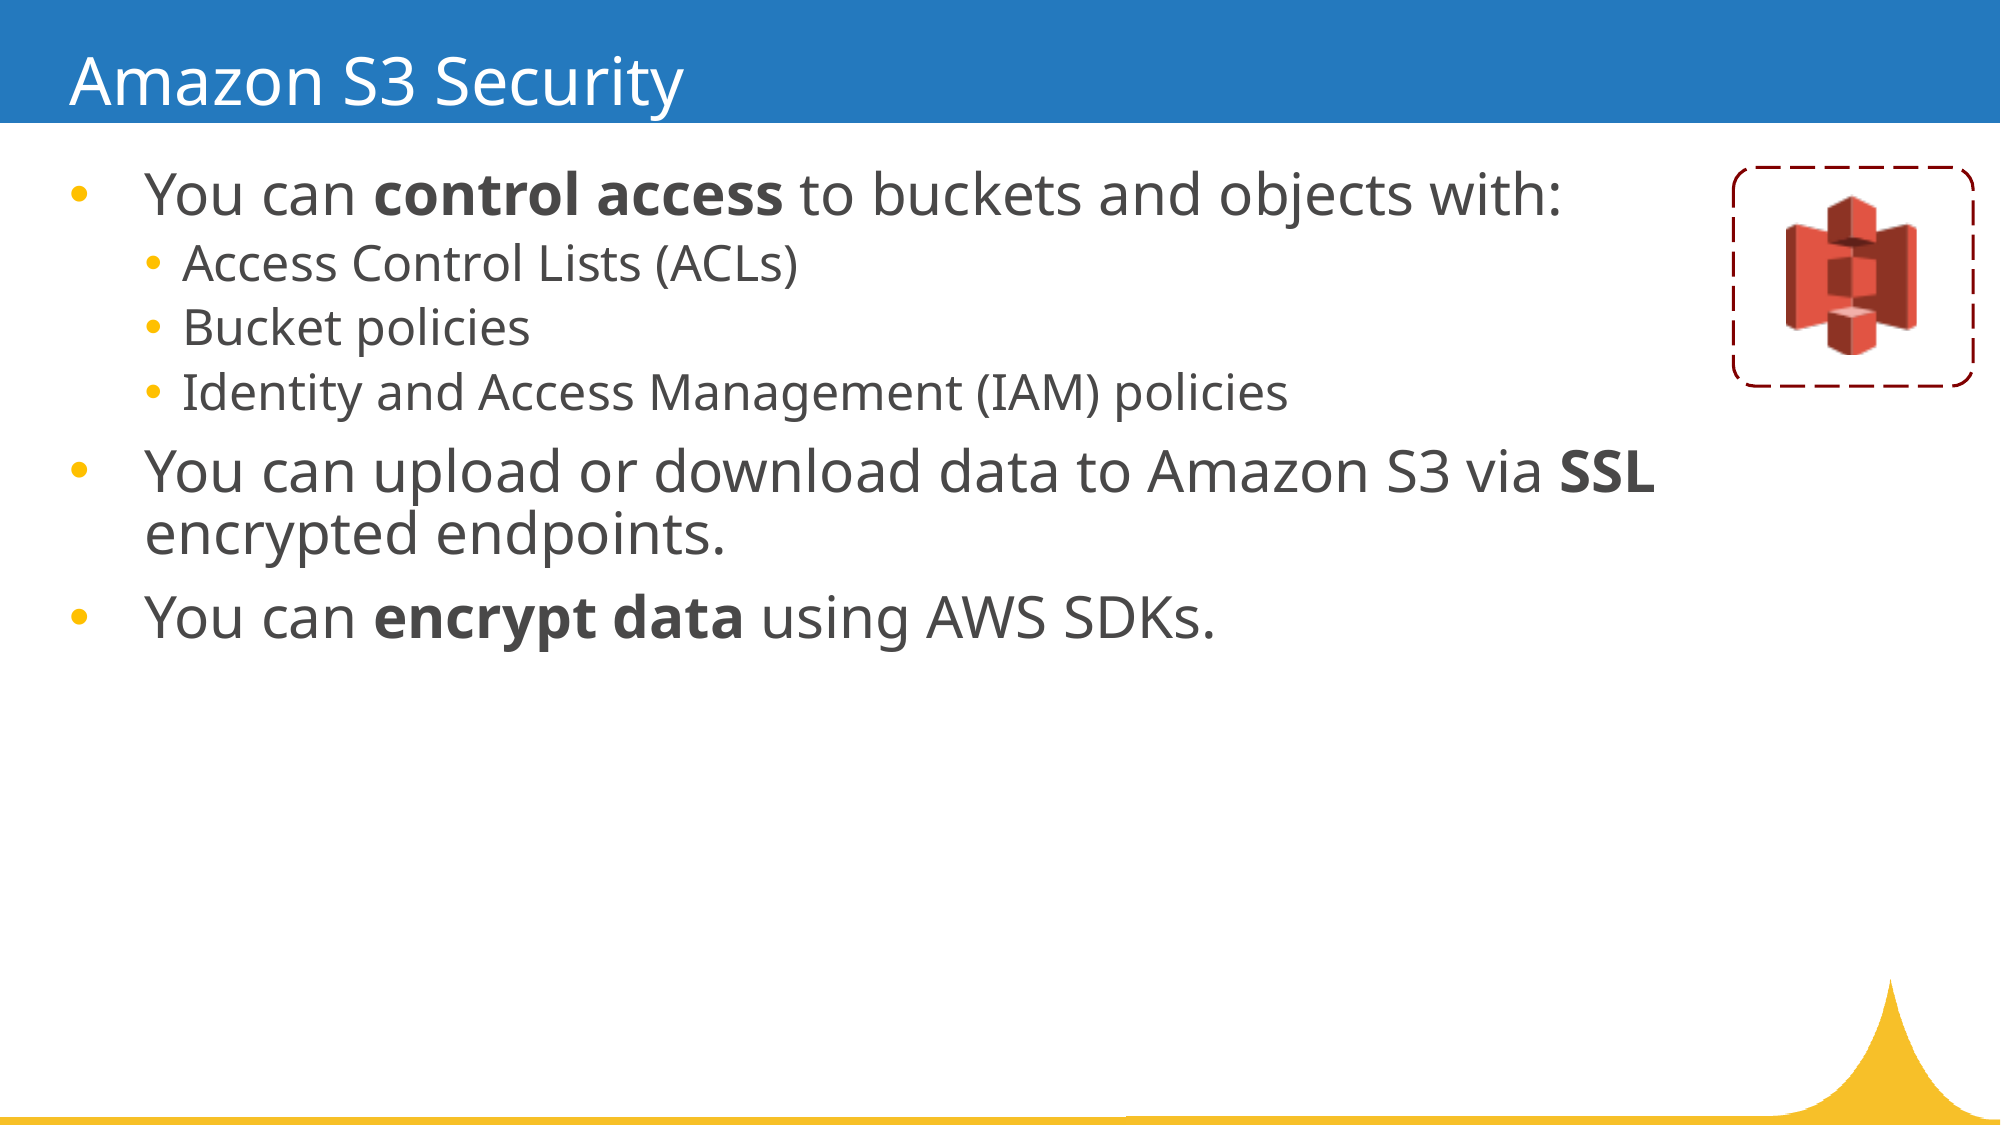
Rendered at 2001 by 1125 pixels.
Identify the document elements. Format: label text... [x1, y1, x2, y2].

picture [1785, 193, 1917, 355]
picture [1126, 926, 2001, 1125]
text_box [1732, 166, 1974, 387]
list You can control access to buckets and objects with: Access Control Lists (ACLs) Bucket policies Identity and Access Management (IAM) policies You can upload or download data to Amazon S3 via SSL encrypted endpoints. You can encrypt data using AWS SDKs. [54, 157, 1780, 872]
title Amazon S3 Security [54, 27, 1487, 142]
